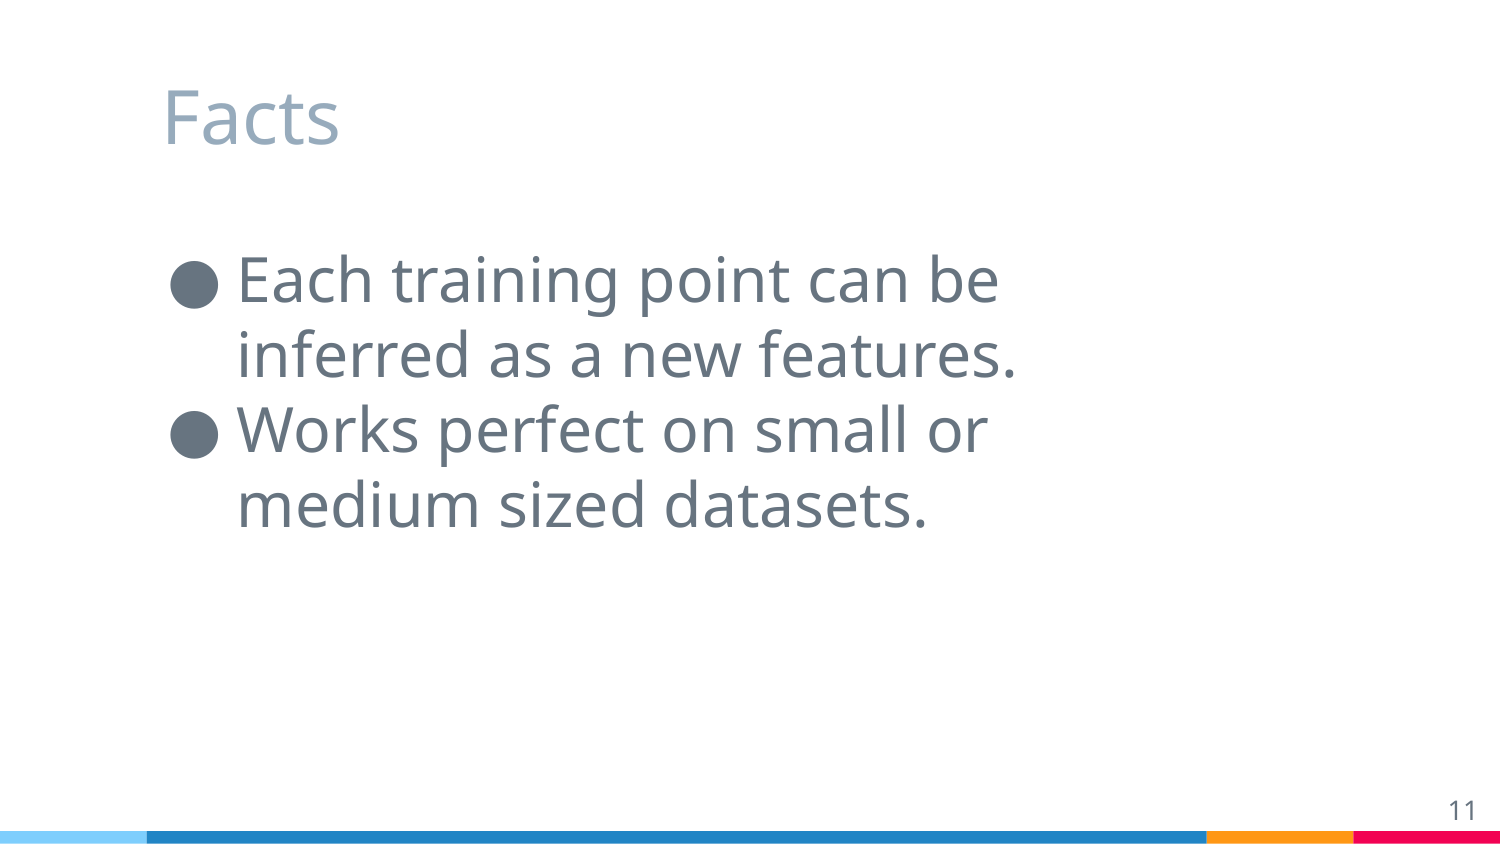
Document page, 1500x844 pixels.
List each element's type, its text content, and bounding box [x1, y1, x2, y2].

slide_number ‹#› [1403, 779, 1494, 844]
title Facts [146, 33, 1207, 175]
list Each training point can be inferred as a new features. Works perfect on small or medium sized datasets. [146, 225, 1207, 809]
